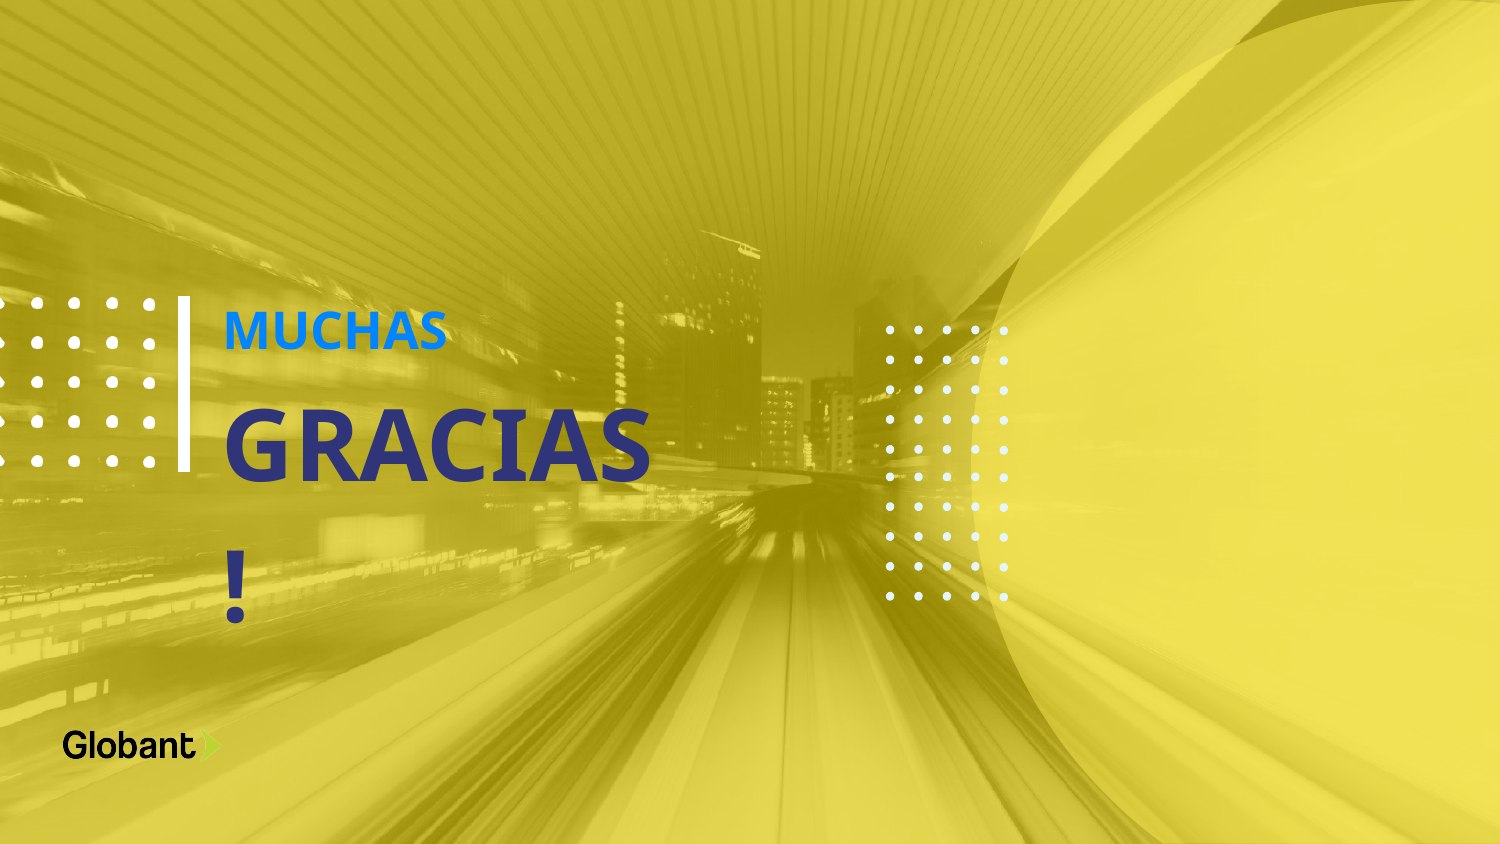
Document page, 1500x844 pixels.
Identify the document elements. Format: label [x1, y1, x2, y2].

text_box [0, 295, 1009, 773]
text_box [0, 0, 1500, 844]
